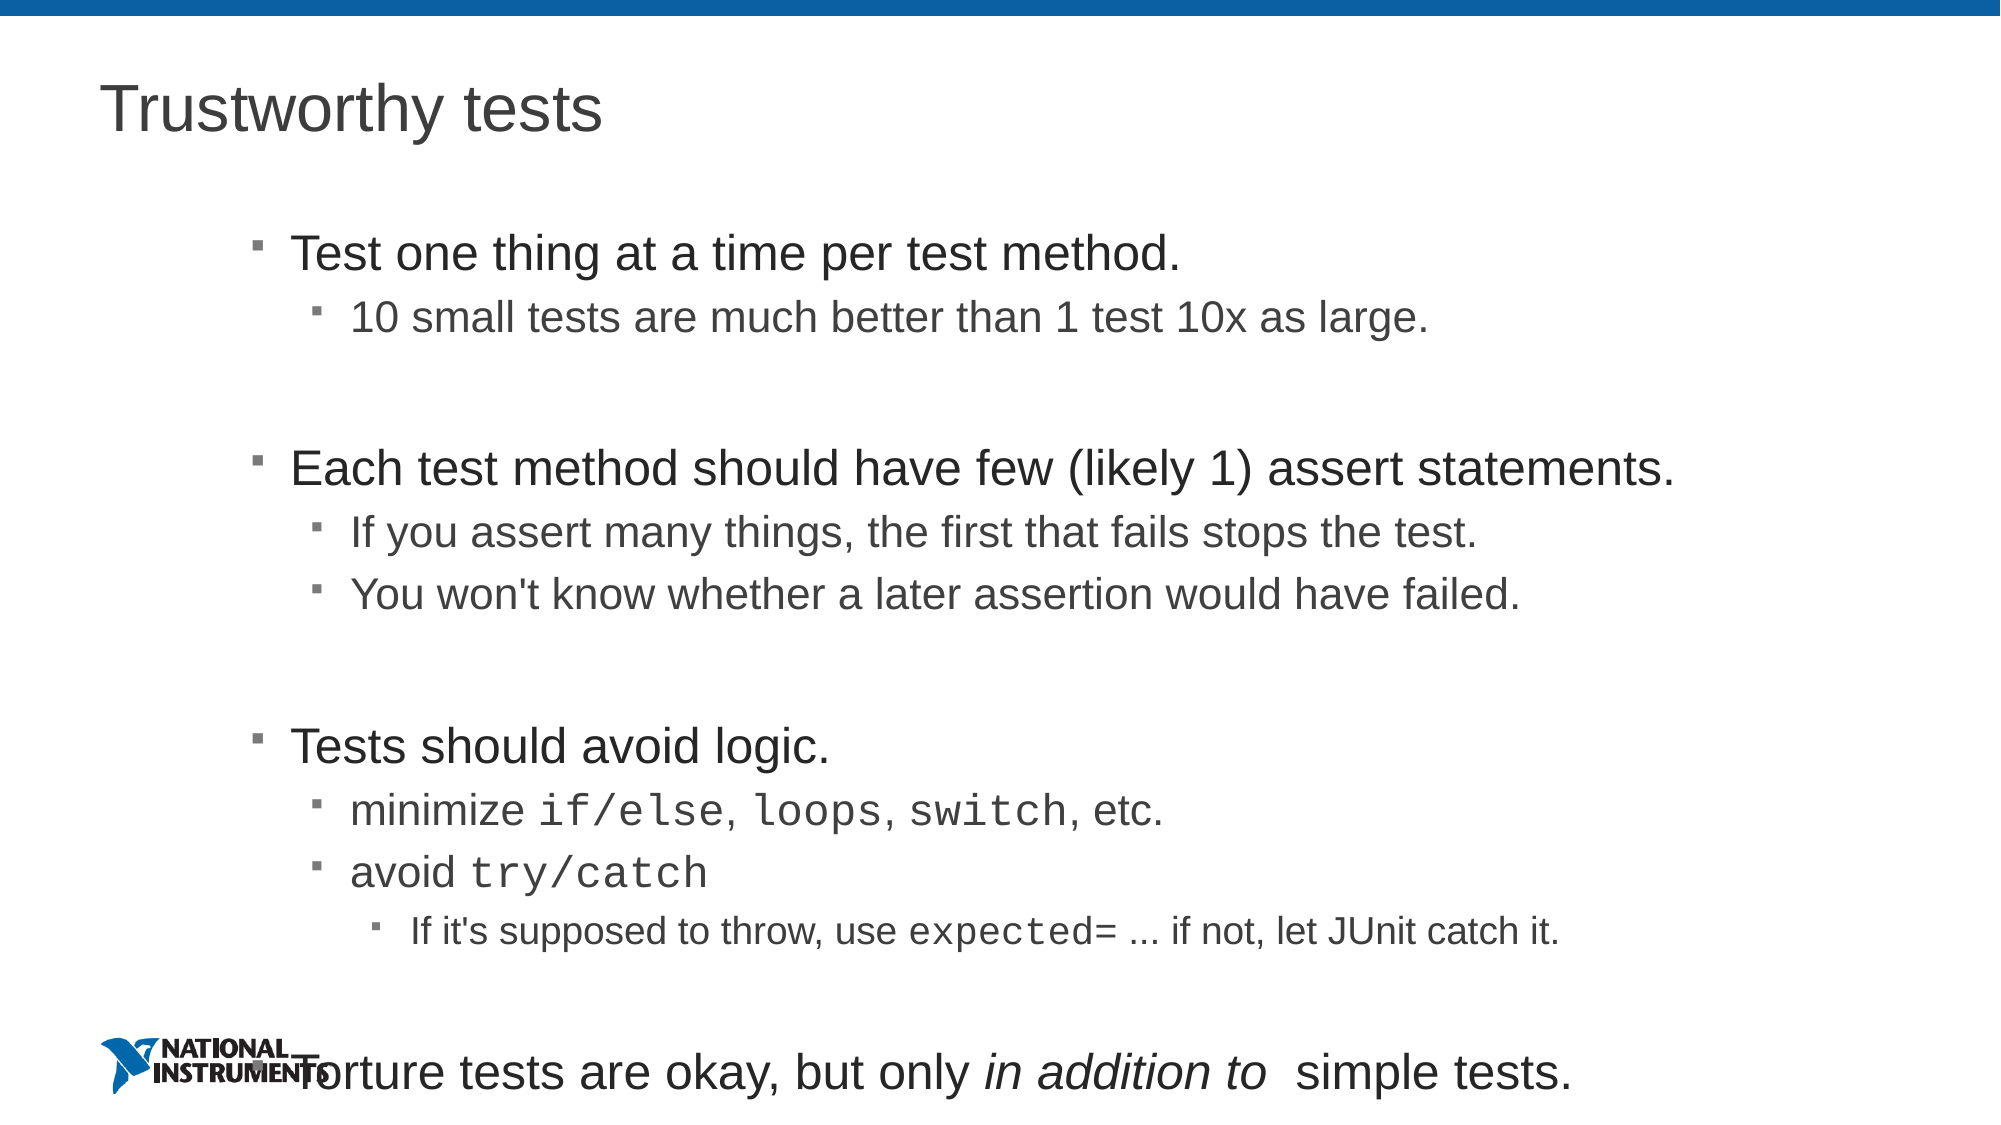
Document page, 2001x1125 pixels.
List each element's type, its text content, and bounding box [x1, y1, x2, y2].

title Trustworthy tests [99, 60, 1900, 160]
list Test one thing at a time per test method. 10 small tests are much better than 1 test 10x as large. Each test method should have few (likely 1) assert statements. If you assert many things, the first that fails stops the test. You won't know whether a later assertion would have failed. Tests should avoid logic. minimize if/else, loops, switch, etc. avoid try/catch If it's supposed to throw, use expected= ... if not, let JUnit catch it. Torture tests are okay, but only in addition to simple tests. [249, 212, 1750, 1125]
